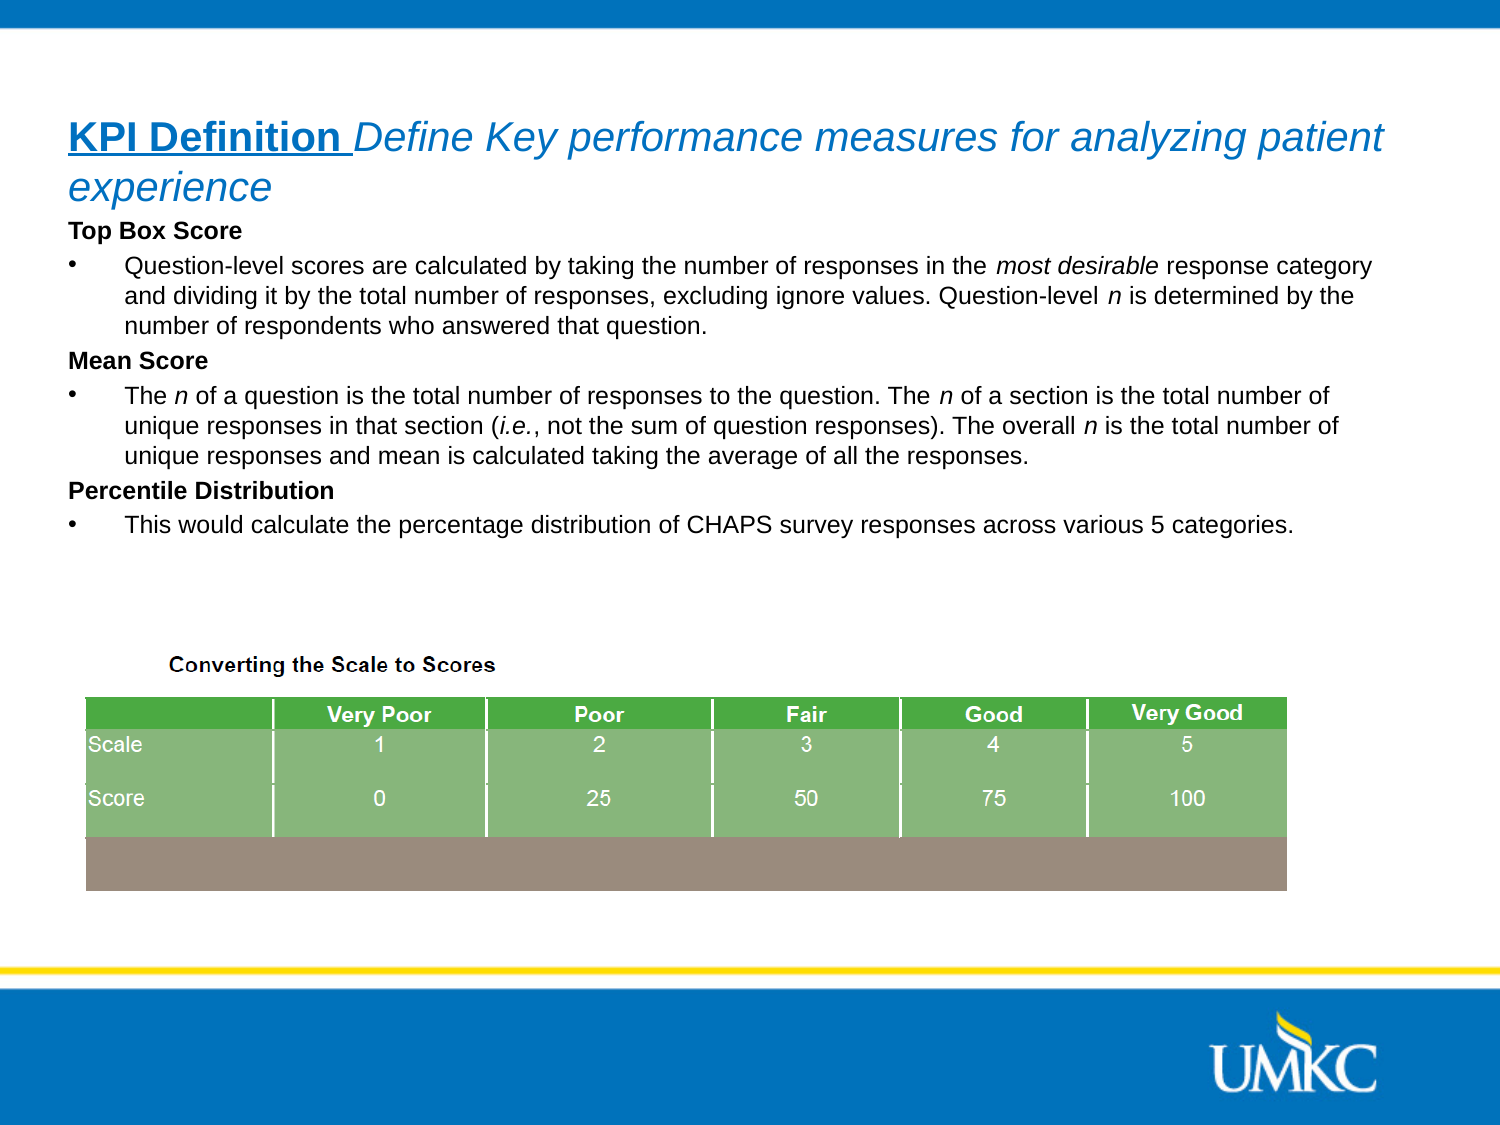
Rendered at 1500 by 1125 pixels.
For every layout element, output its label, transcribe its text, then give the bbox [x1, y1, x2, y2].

list KPI Definition Define Key performance measures for analyzing patient experience Top Box Score Question-level scores are calculated by taking the number of responses in the most desirable response category and dividing it by the total number of responses, excluding ignore values. Question-level n is determined by the number of respondents who answered that question. Mean Score The n of a question is the total number of responses to the question. The n of a section is the total number of unique responses in that section (i.e., not the sum of question responses). The overall n is the total number of unique responses and mean is calculated taking the average of all the responses. Percentile Distribution This would calculate the percentage distribution of CHAPS survey responses across various 5 categories. [53, 101, 1404, 575]
picture [0, 0, 1500, 1125]
